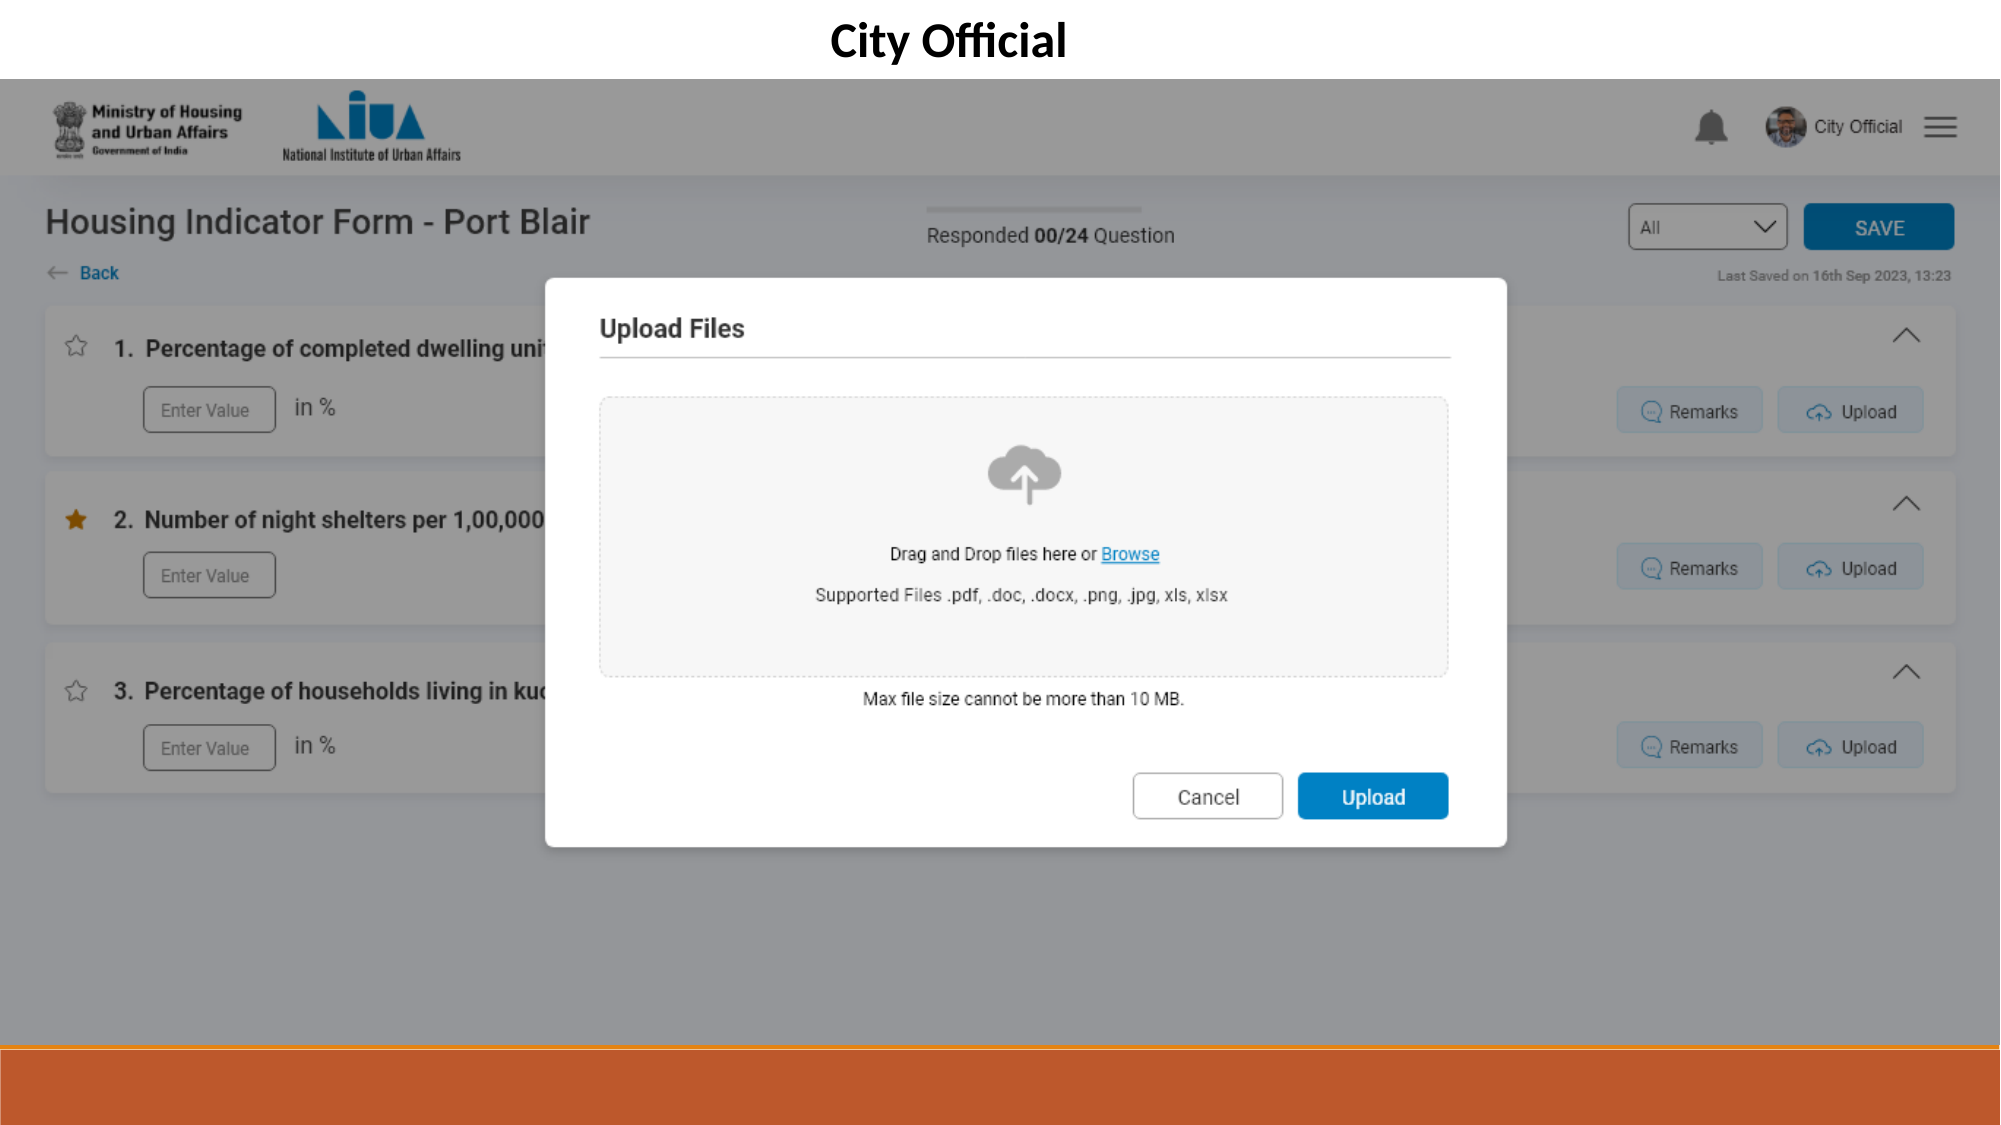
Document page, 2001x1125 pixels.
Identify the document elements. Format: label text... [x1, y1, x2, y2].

picture [0, 79, 2000, 1046]
text_box City Official [815, 0, 1101, 75]
